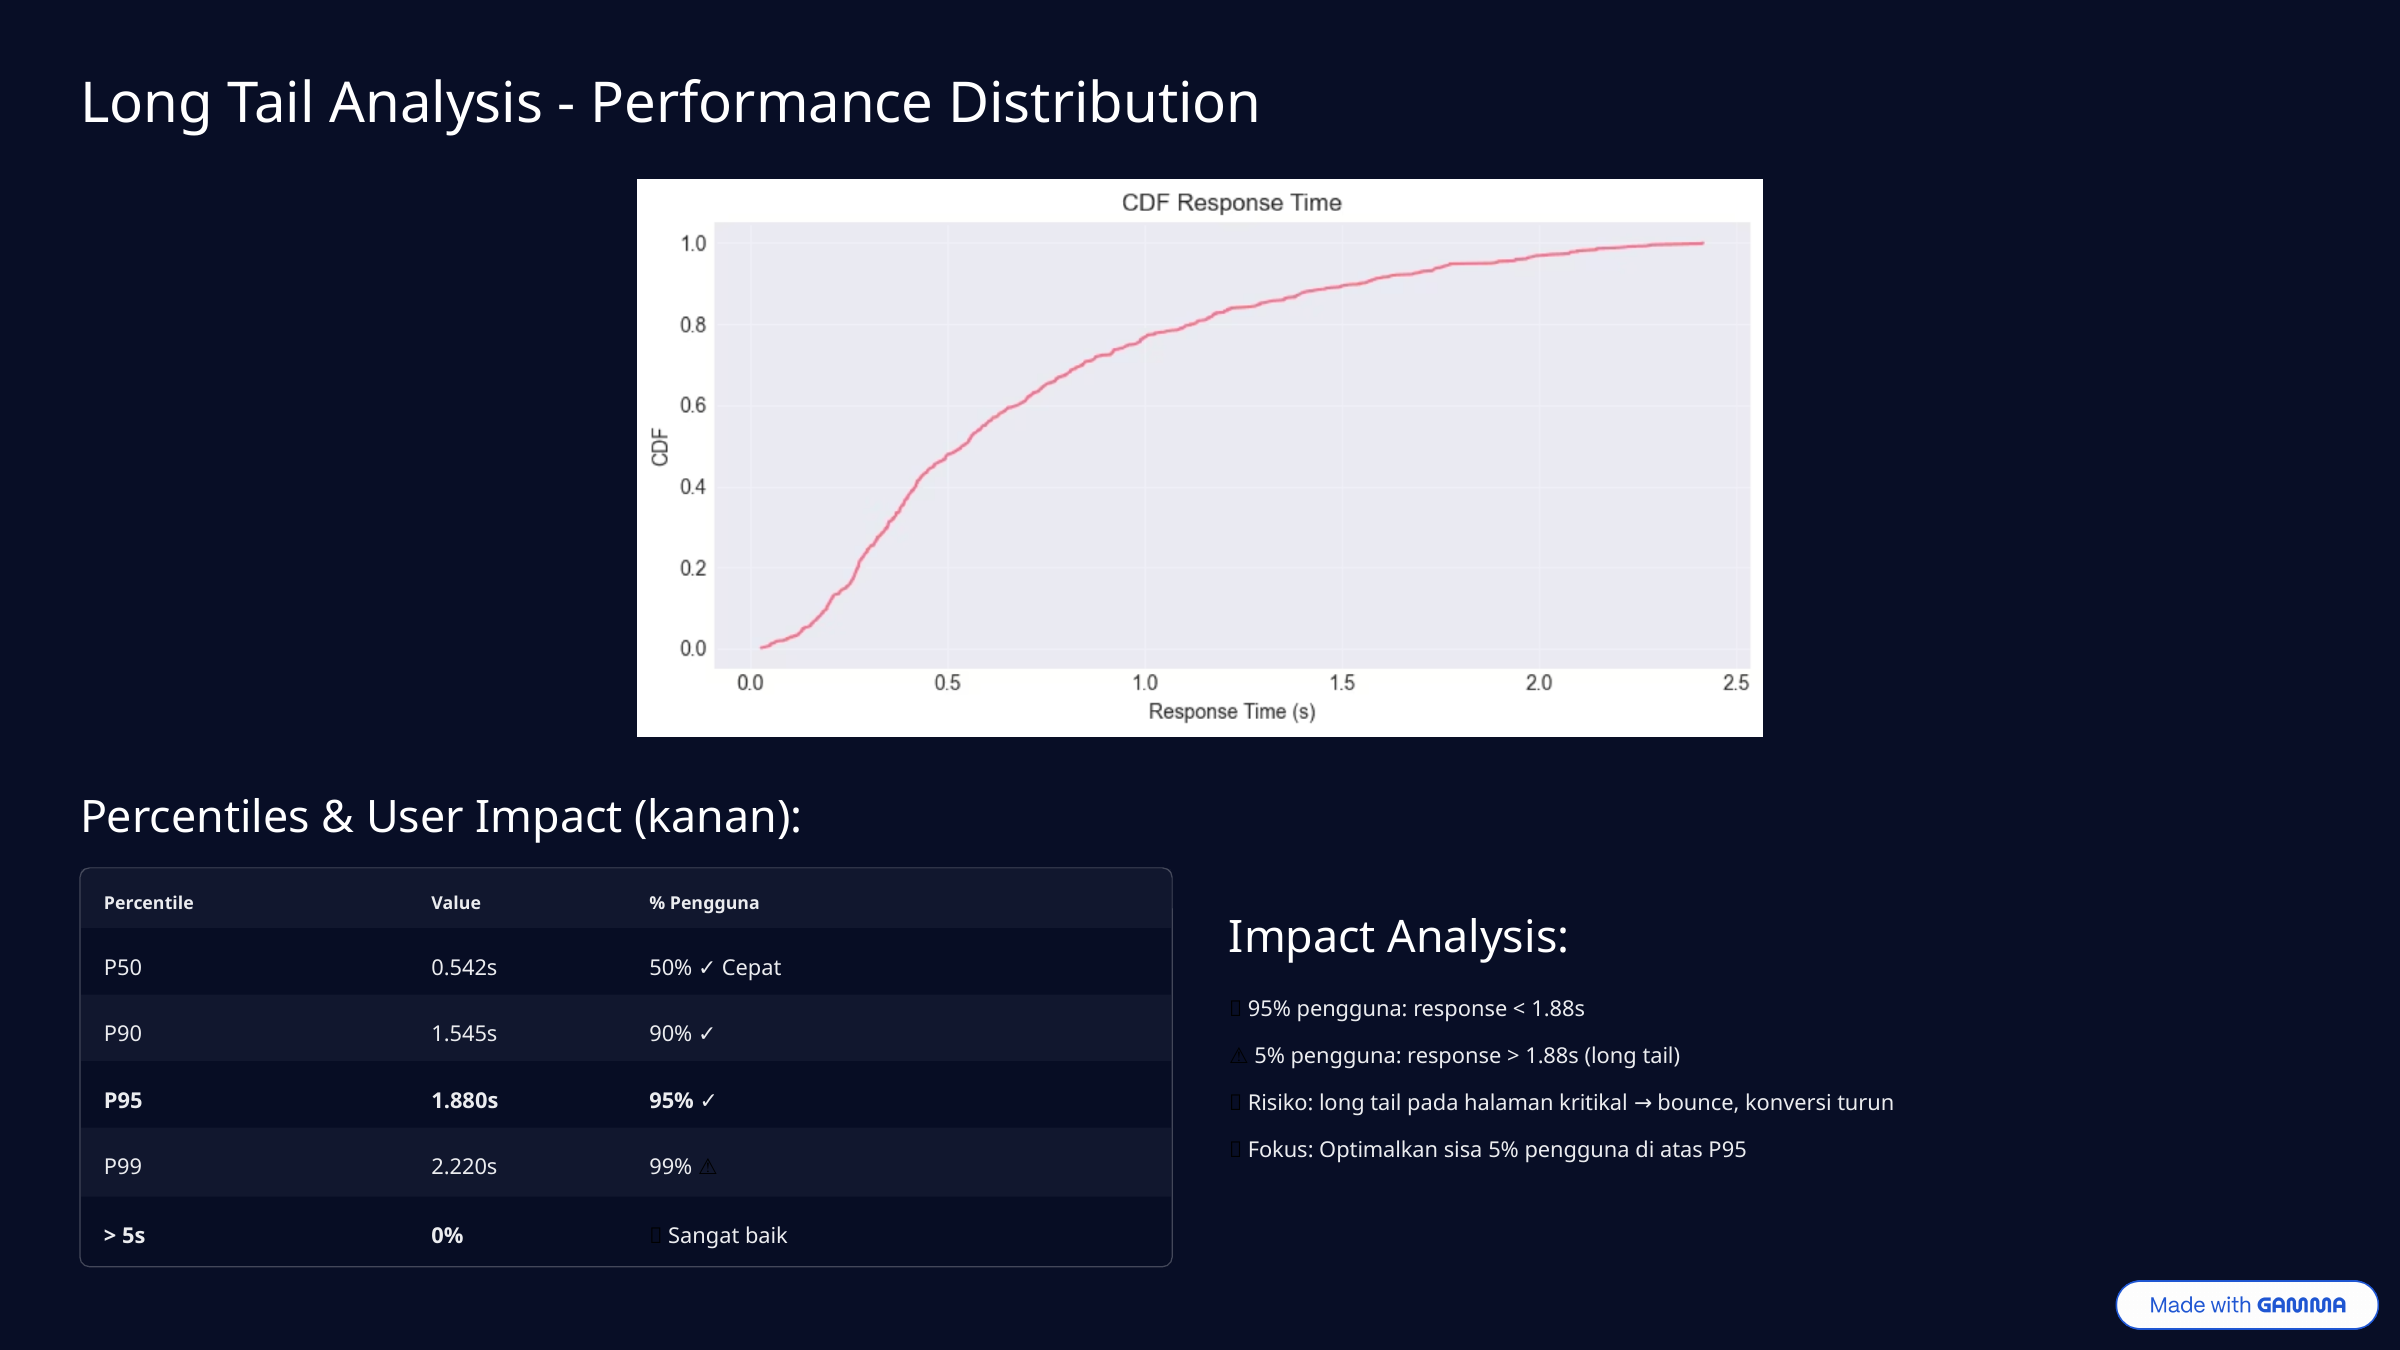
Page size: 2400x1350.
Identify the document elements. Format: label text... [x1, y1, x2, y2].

text_box [81, 928, 1171, 994]
text_box 90% ✓ [649, 1009, 1148, 1047]
text_box 1.880s [431, 1076, 603, 1113]
text_box 2.220s [431, 1142, 603, 1180]
text_box ✅ 95% pengguna: response < 1.88s [1229, 984, 2322, 1024]
text_box P50 [103, 943, 385, 980]
text_box P95 [103, 1076, 385, 1113]
text_box ✅ Sangat baik [649, 1211, 1148, 1251]
text_box Percentile [103, 884, 385, 914]
text_box 50% ✓ Cepat [649, 943, 1148, 980]
text_box Value [431, 884, 603, 914]
text_box [81, 1127, 1171, 1196]
text_box Impact Analysis: [1229, 904, 1686, 962]
text_box [81, 994, 1171, 1061]
text_box ⚠️ 5% pengguna: response > 1.88s (long tail) [1229, 1031, 2322, 1071]
text_box Long Tail Analysis - Performance Distribution [79, 62, 1330, 135]
picture [637, 179, 1763, 737]
text_box 0% [431, 1211, 603, 1249]
text_box 99% ⚠️ [649, 1142, 1148, 1182]
picture [2106, 1271, 2389, 1339]
text_box Percentiles & User Impact (kanan): [79, 785, 834, 843]
text_box > 5s [103, 1211, 385, 1249]
text_box 💡 Fokus: Optimalkan sisa 5% pengguna di atas P95 [1229, 1125, 2322, 1165]
text_box [81, 1061, 1171, 1127]
text_box P90 [103, 1009, 385, 1047]
text_box P99 [103, 1142, 385, 1180]
text_box 95% ✓ [649, 1076, 1148, 1113]
text_box ❌ Risiko: long tail pada halaman kritikal → bounce, konversi turun [1229, 1078, 2322, 1118]
text_box 0.542s [431, 943, 603, 980]
text_box [81, 869, 1171, 928]
text_box [81, 1196, 1171, 1266]
text_box 1.545s [431, 1009, 603, 1047]
text_box % Pengguna [649, 884, 1148, 914]
